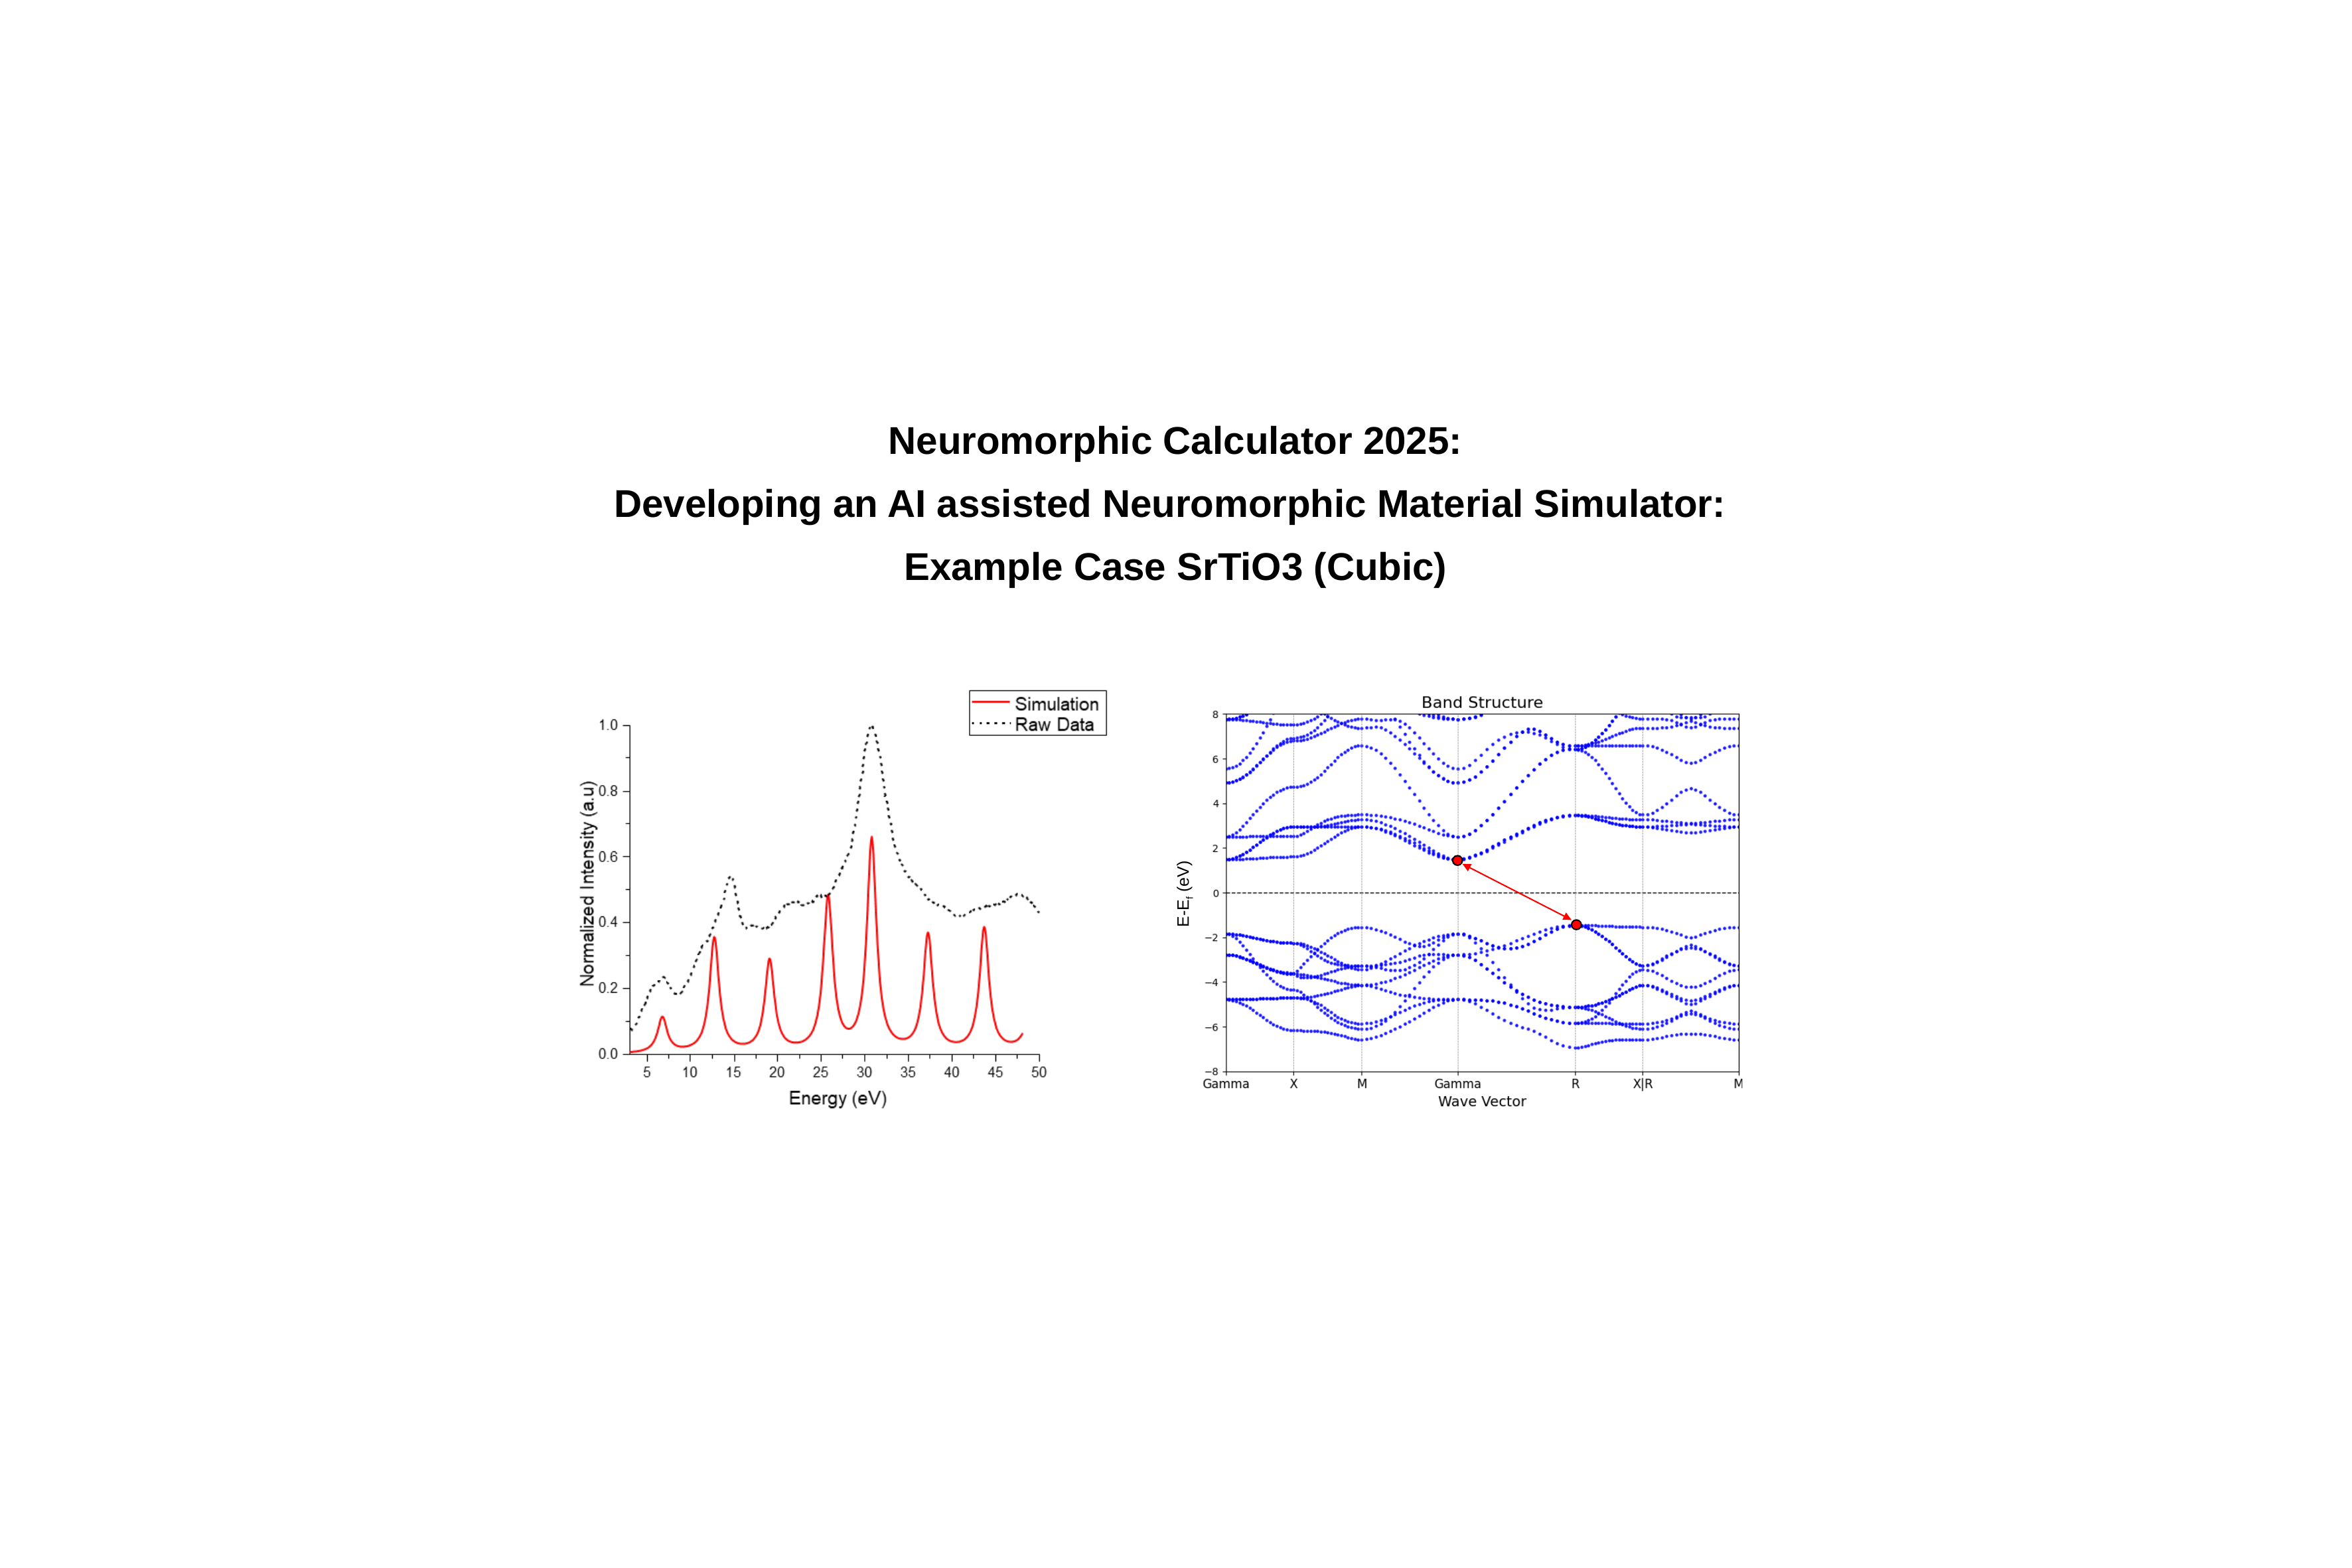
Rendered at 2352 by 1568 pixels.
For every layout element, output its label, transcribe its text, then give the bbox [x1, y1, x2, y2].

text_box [1167, 685, 1743, 1120]
text_box Neuromorphic Calculator 2025: Developing an AI assisted Neuromorphic Material Simulator: Example Case SrTiO3 (Cubic) [512, 410, 1840, 593]
picture [569, 685, 1111, 1120]
